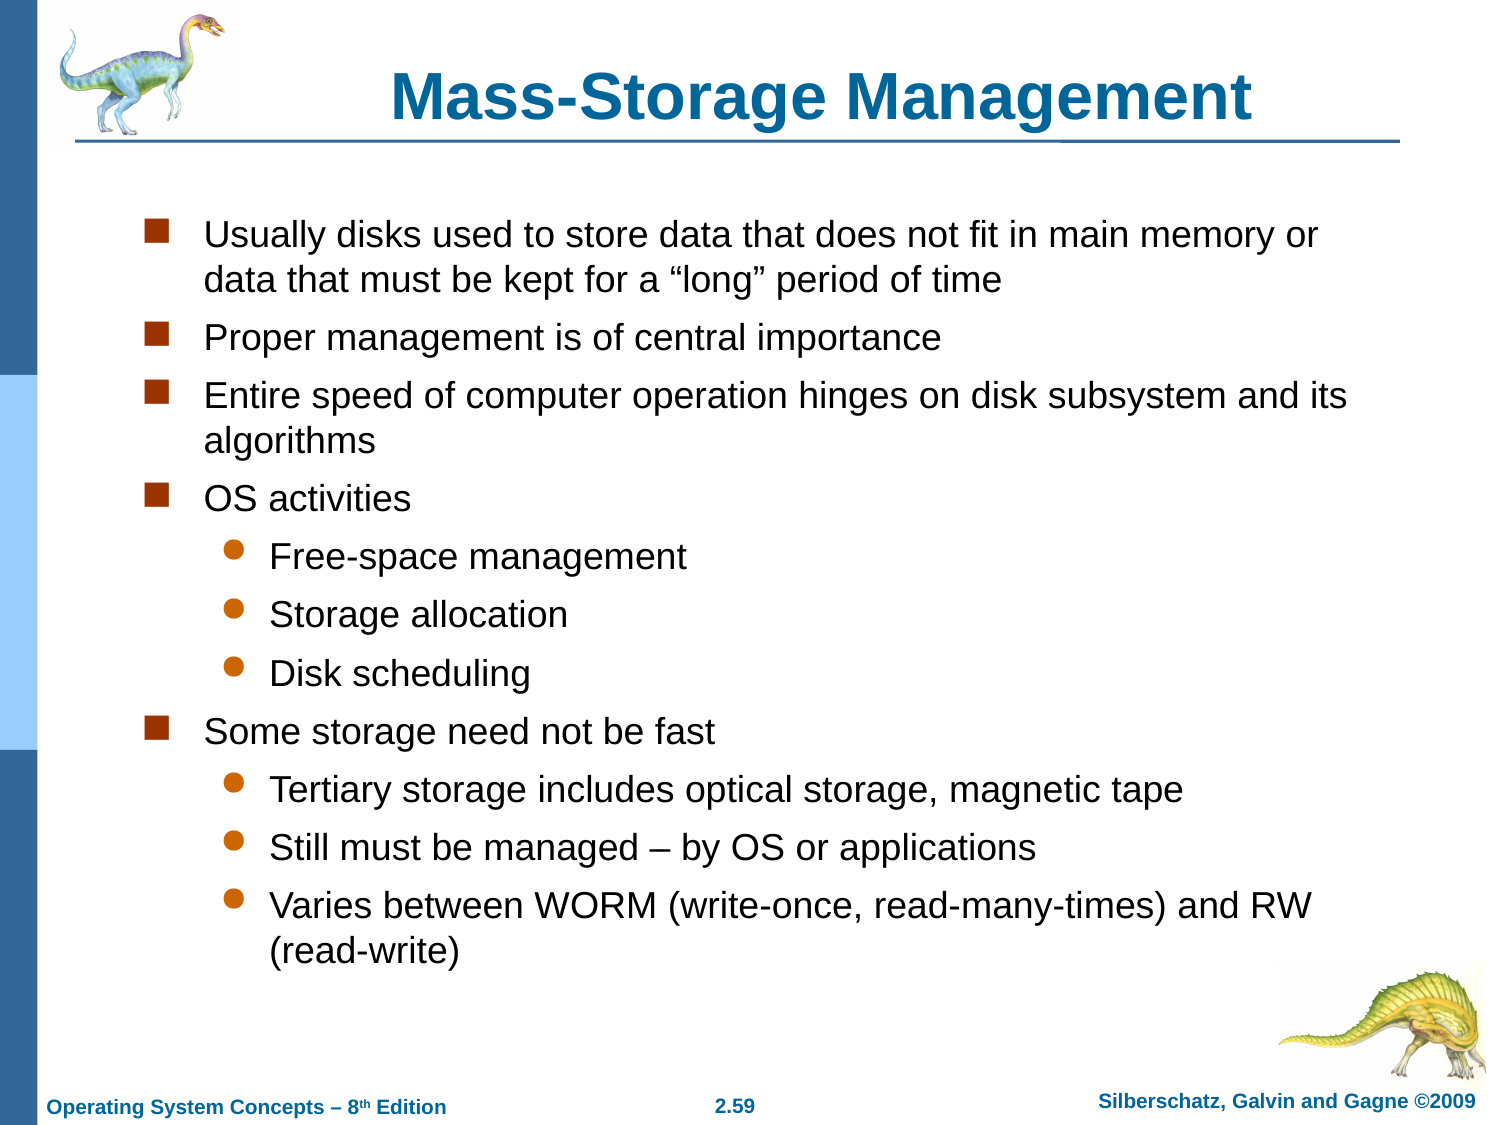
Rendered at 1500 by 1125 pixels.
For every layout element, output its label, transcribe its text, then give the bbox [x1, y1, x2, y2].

picture [1275, 959, 1486, 1090]
list Usually disks used to store data that does not fit in main memory or data that must be kept for a “long” period of time Proper management is of central importance Entire speed of computer operation hinges on disk subsystem and its algorithms OS activities Free-space management Storage allocation Disk scheduling Some storage need not be fast Tertiary storage includes optical storage, magnetic tape Still must be managed – by OS or applications Varies between WORM (write-once, read-many-times) and RW (read-write) [132, 202, 1376, 1013]
picture [46, 0, 243, 149]
title Mass-Storage Management [218, 45, 1426, 141]
